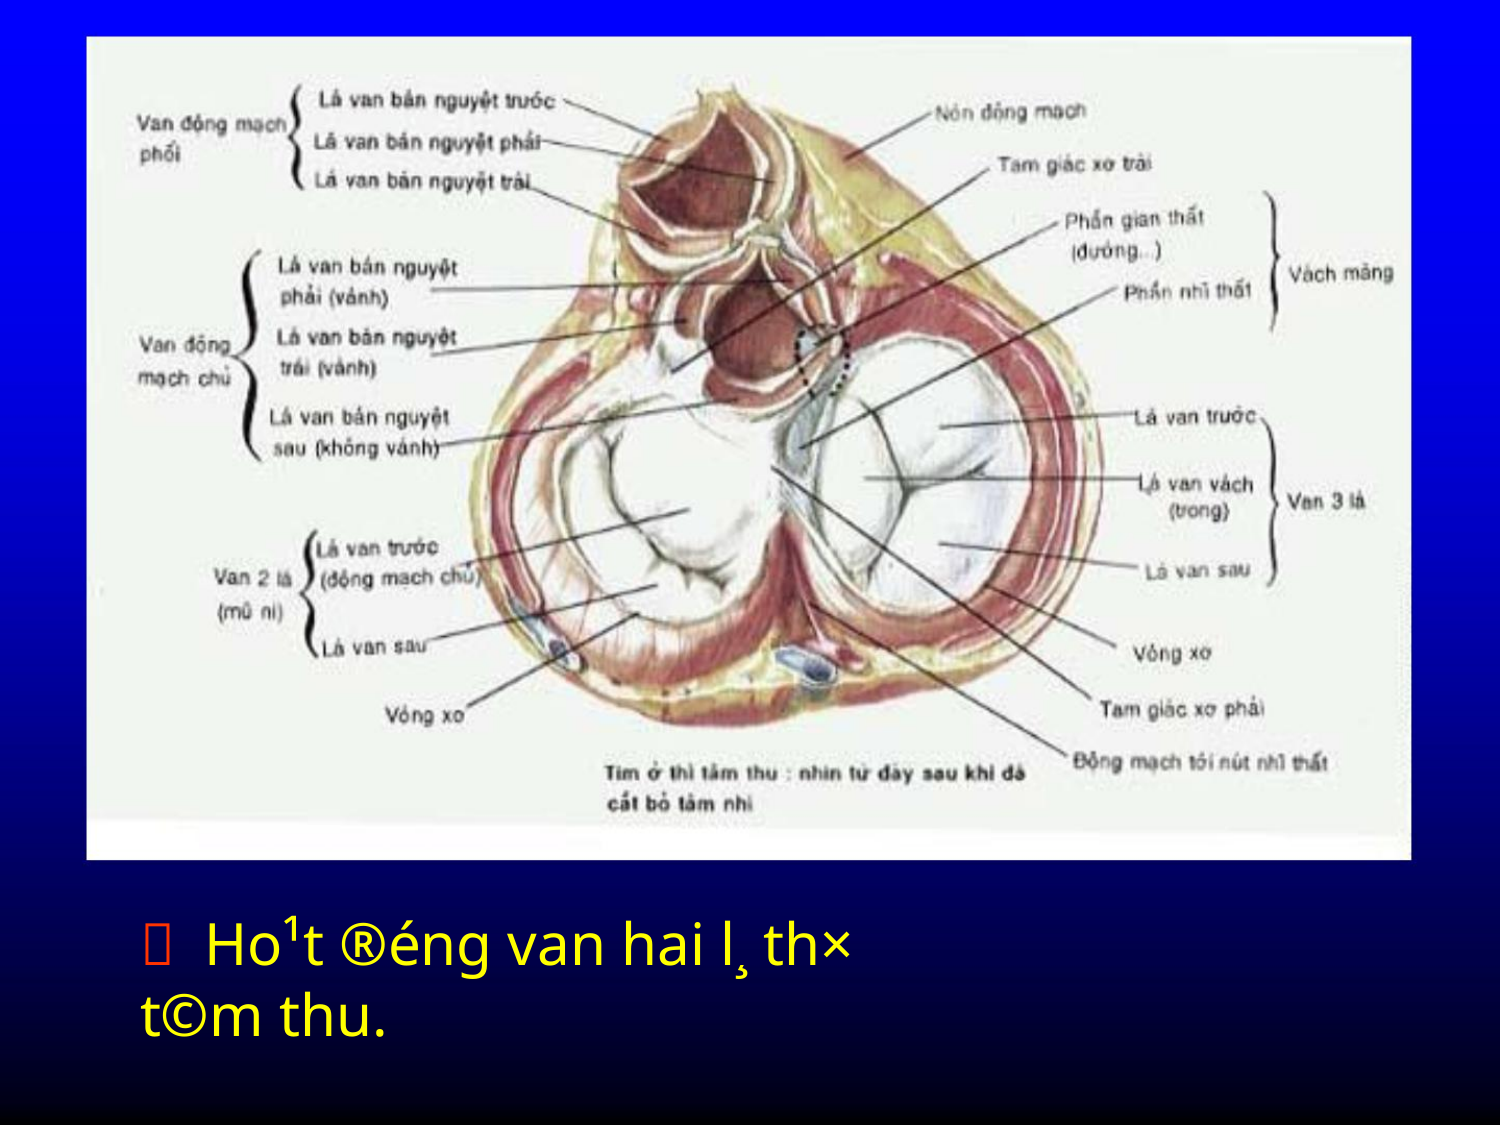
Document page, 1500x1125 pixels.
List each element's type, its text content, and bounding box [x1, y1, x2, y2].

text_box  Ho¹t ®éng van hai l¸ th× t©m thu. [139, 905, 987, 1048]
text_box [0, 0, 1500, 1125]
